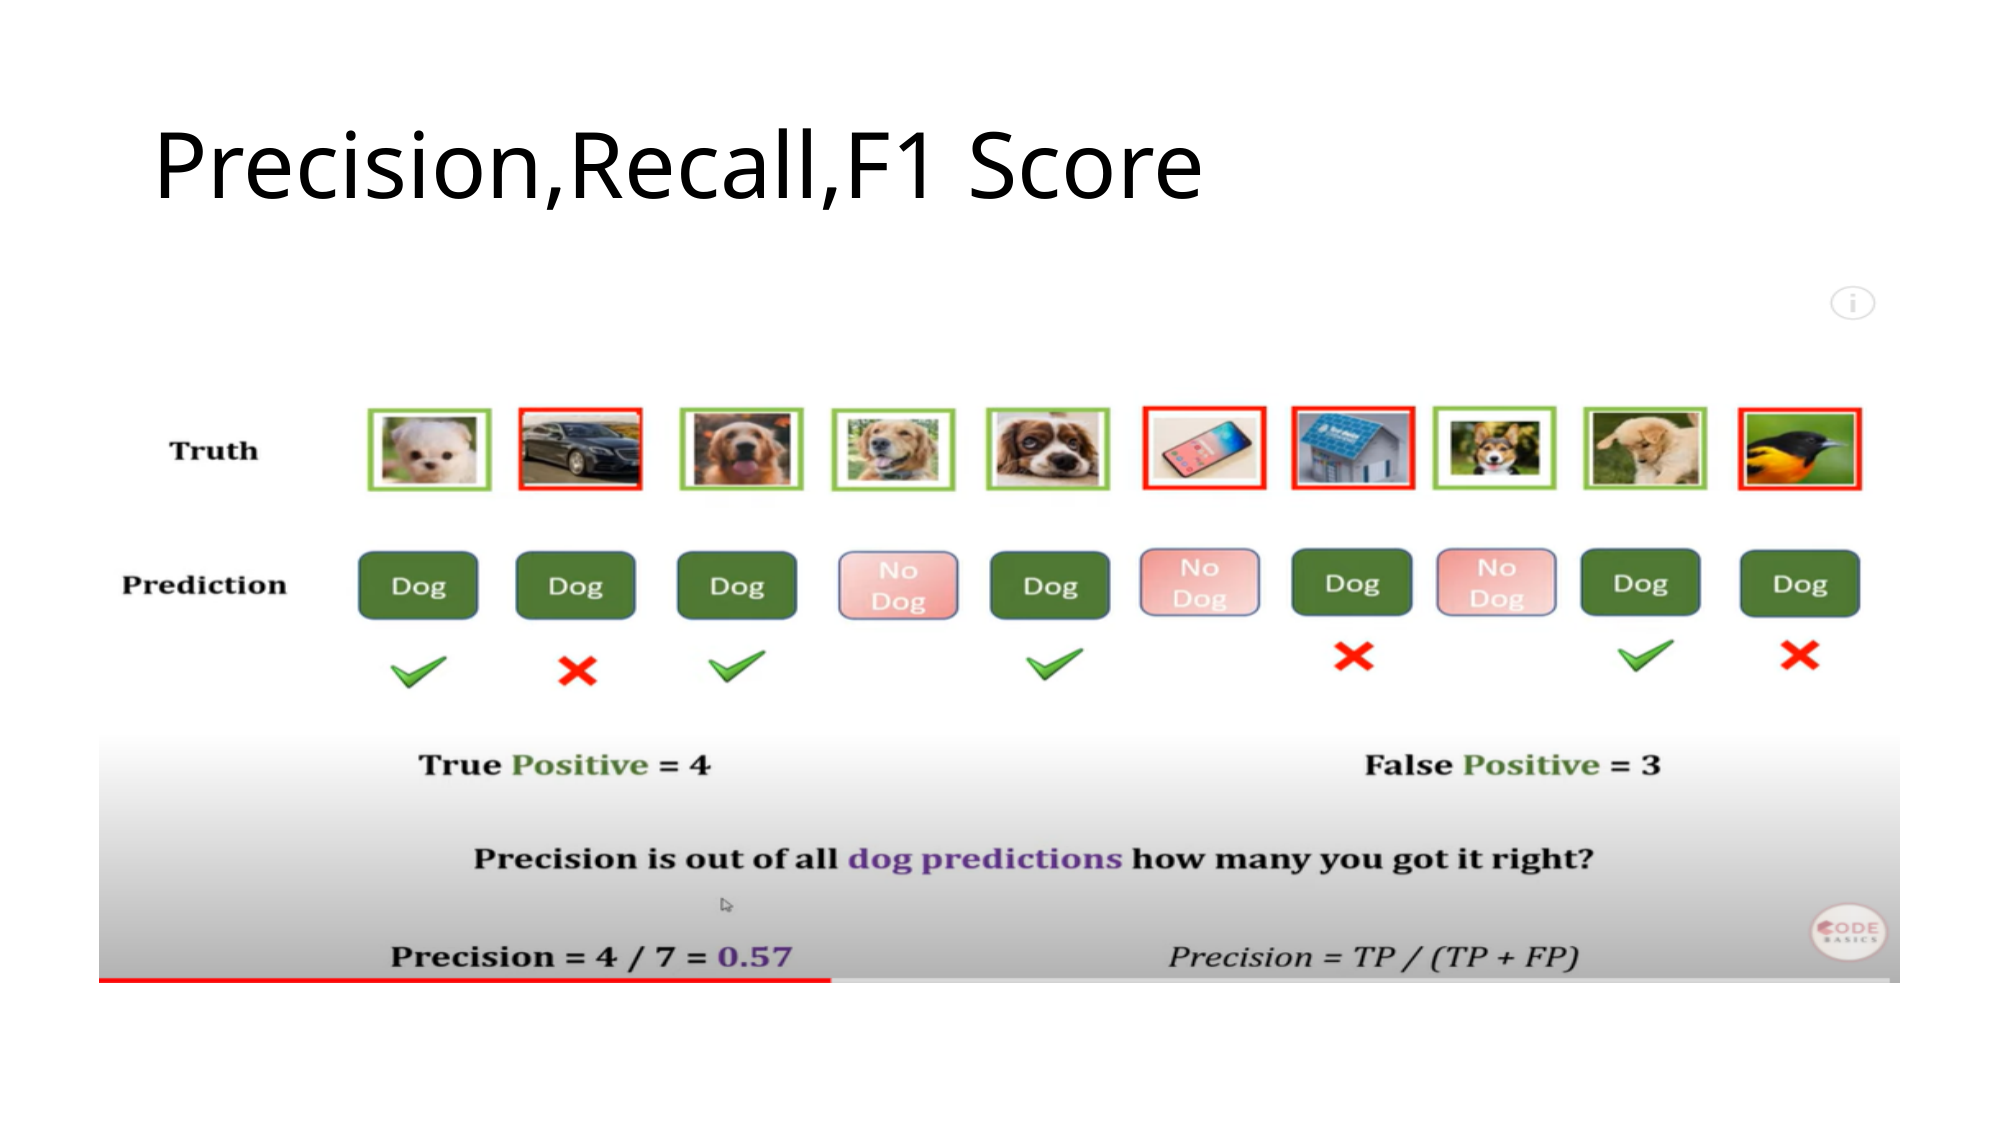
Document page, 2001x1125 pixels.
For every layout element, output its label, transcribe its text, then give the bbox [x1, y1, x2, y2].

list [99, 284, 1900, 983]
title Precision,Recall,F1 Score [137, 59, 1863, 278]
